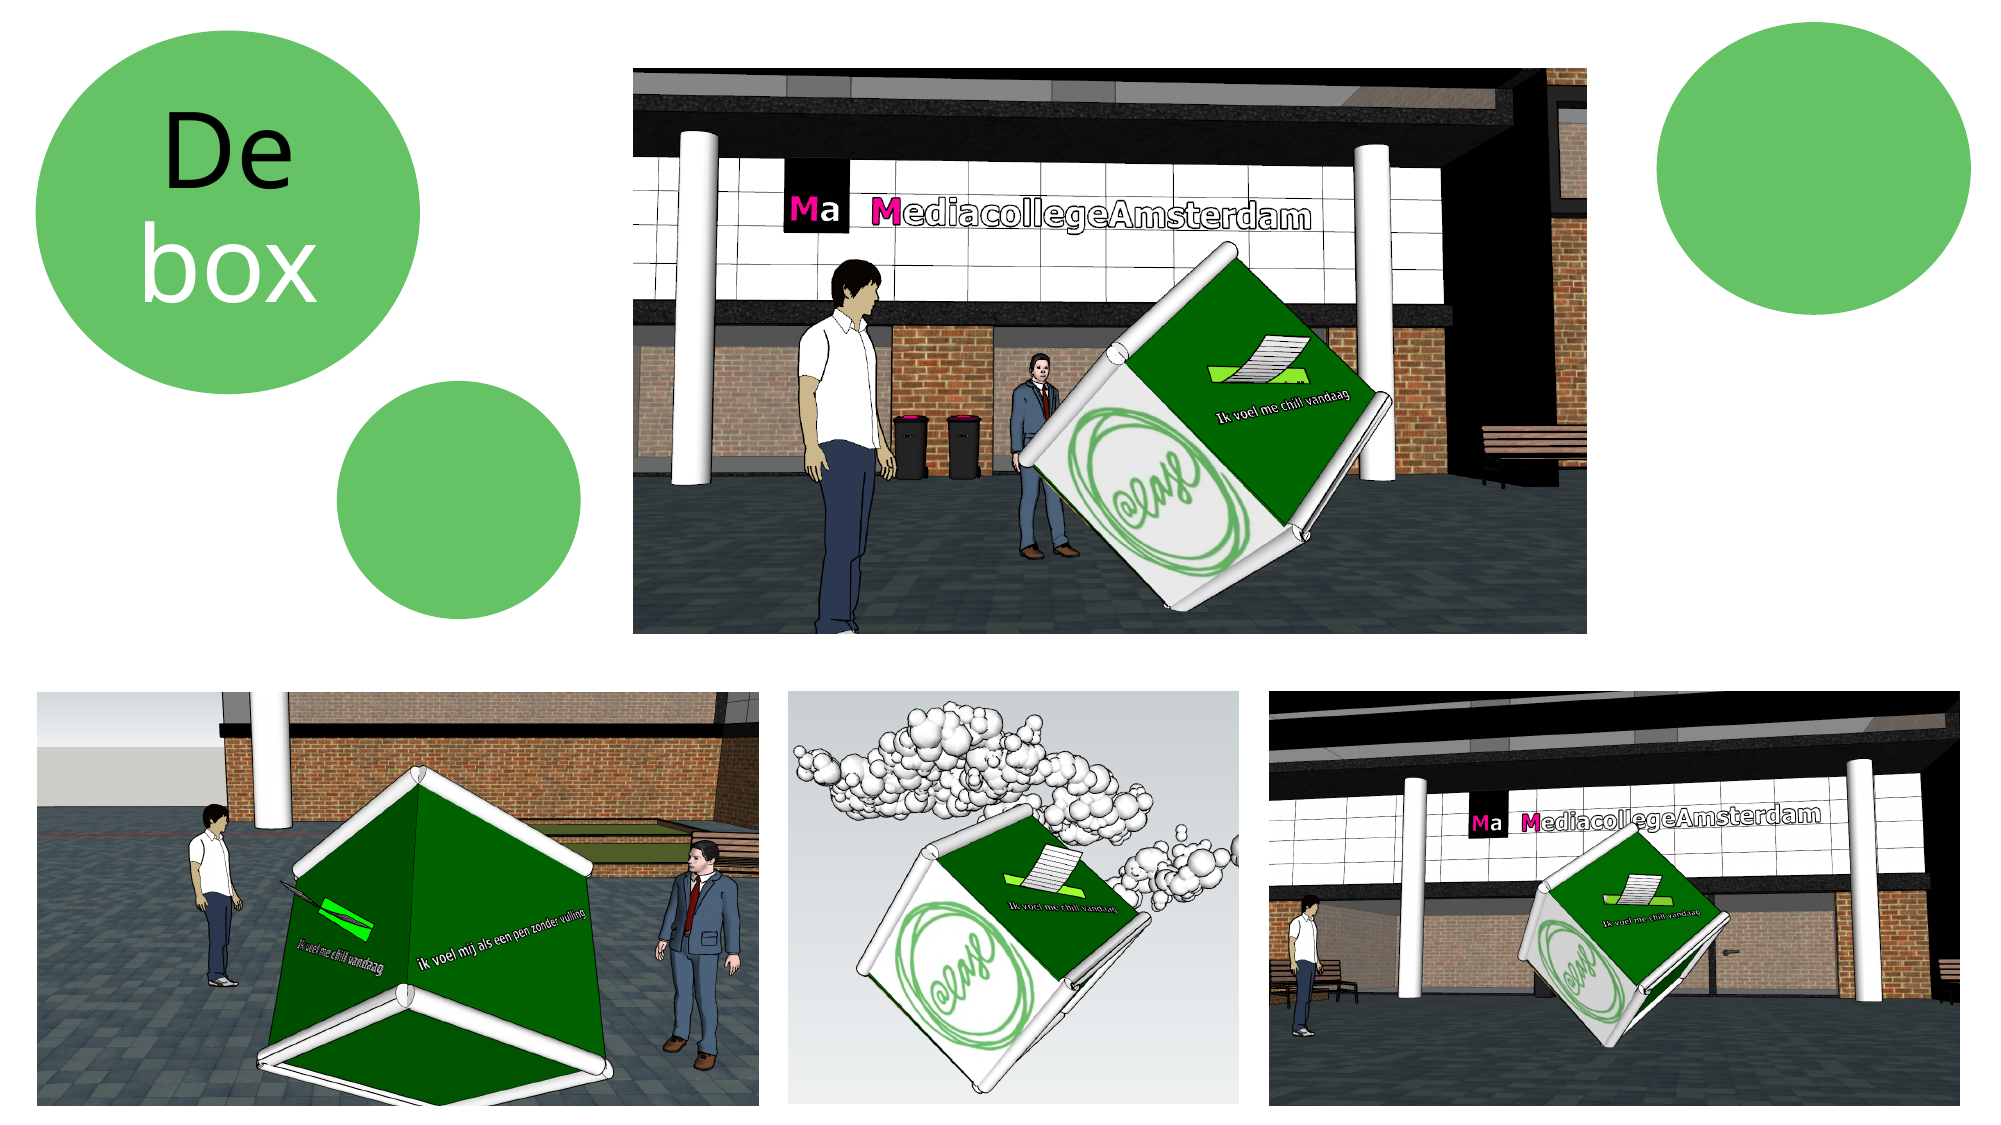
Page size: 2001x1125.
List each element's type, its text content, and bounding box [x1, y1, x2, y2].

text_box [1656, 22, 1971, 315]
text_box [336, 380, 581, 620]
picture [788, 691, 1239, 1104]
text_box [86, 335, 370, 395]
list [36, 692, 759, 1106]
text_box [87, 30, 369, 88]
picture [1269, 691, 1960, 1106]
title De box [0, 88, 466, 335]
picture [633, 68, 1587, 635]
